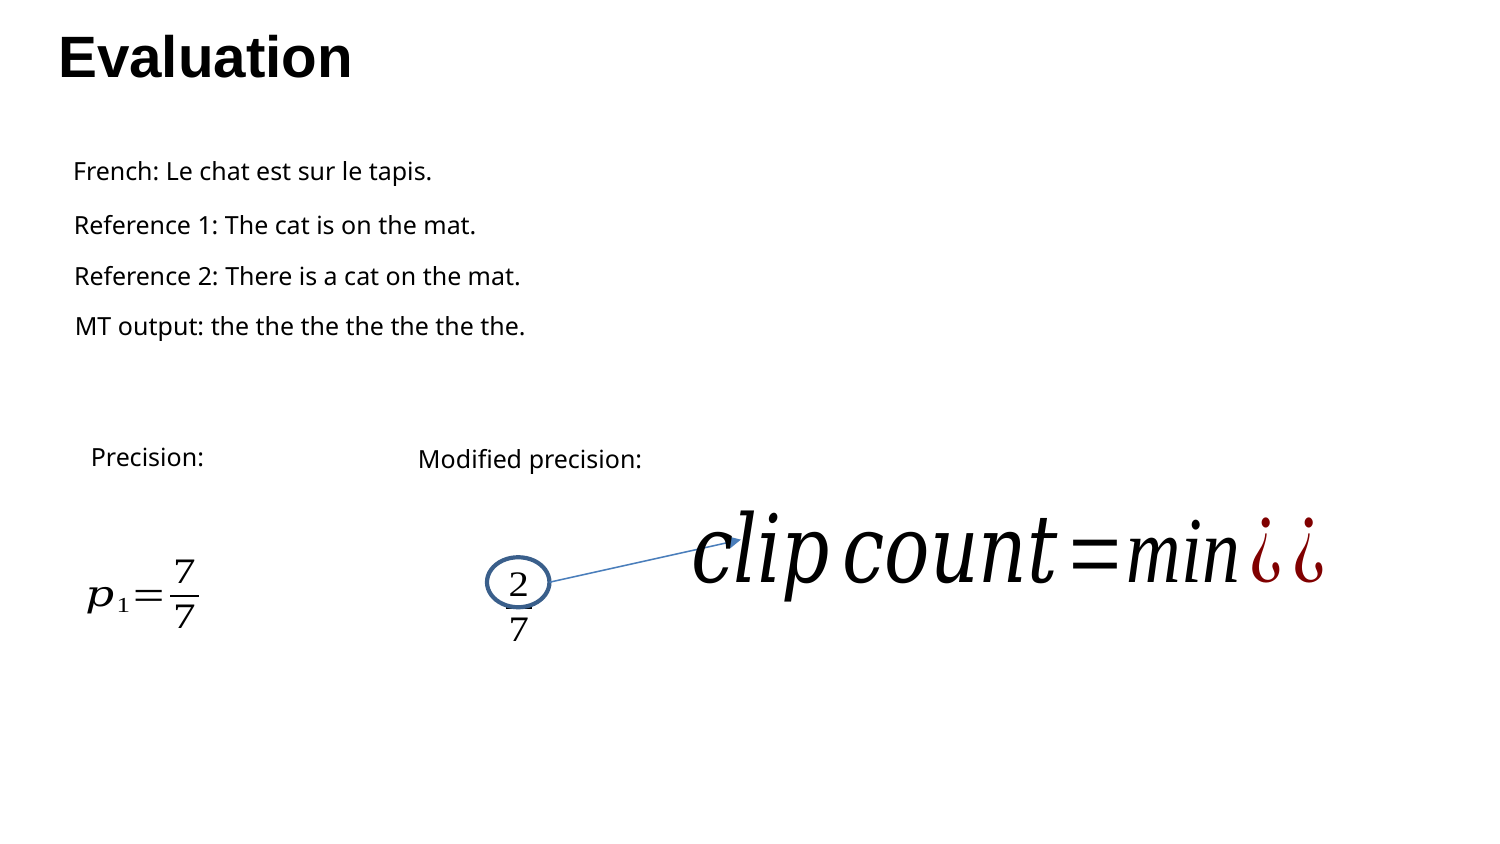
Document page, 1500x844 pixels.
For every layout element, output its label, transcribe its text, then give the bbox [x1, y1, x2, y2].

title Evaluation [58, 18, 1442, 90]
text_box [58, 147, 976, 349]
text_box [74, 434, 1329, 651]
